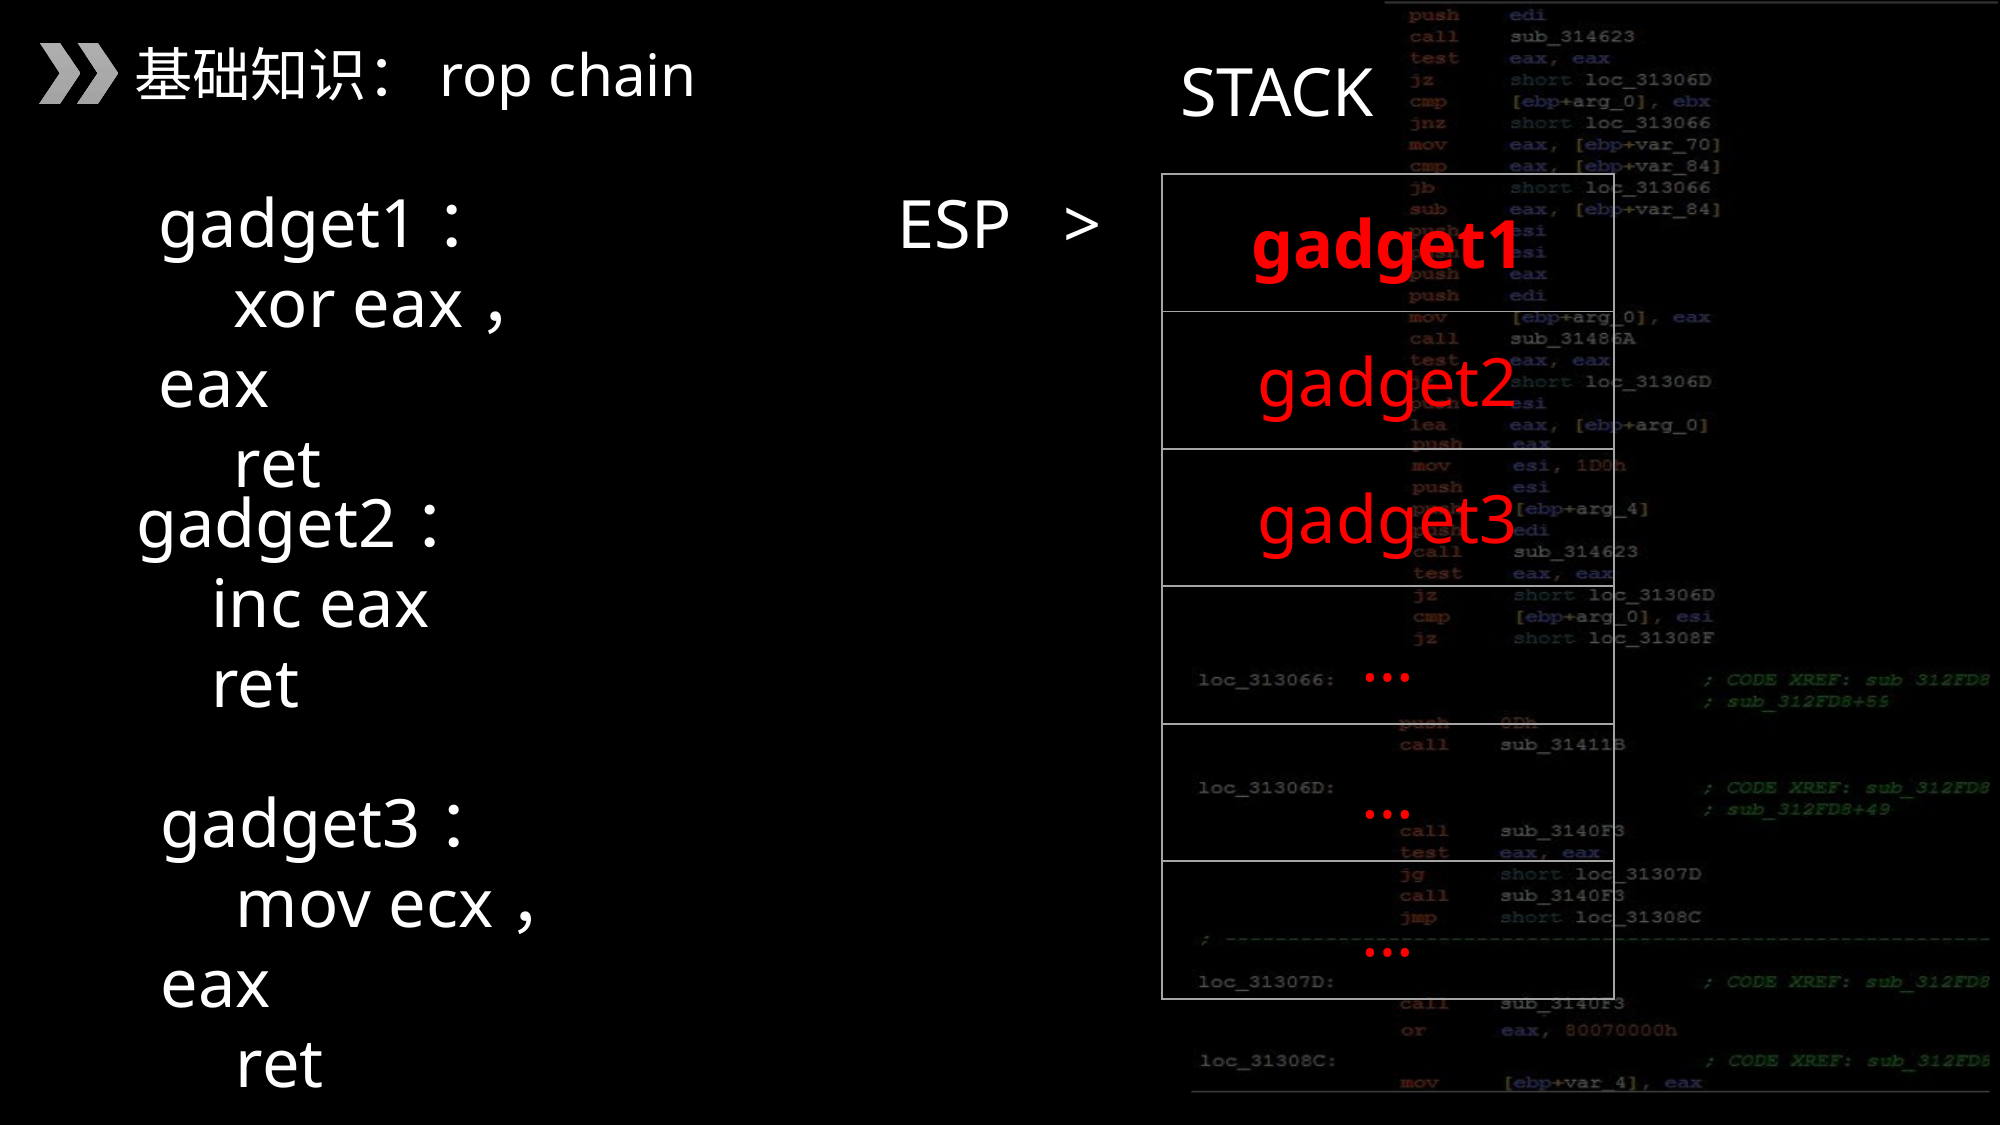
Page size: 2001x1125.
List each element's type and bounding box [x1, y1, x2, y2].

text_box [39, 42, 119, 104]
picture [0, 0, 2000, 1125]
